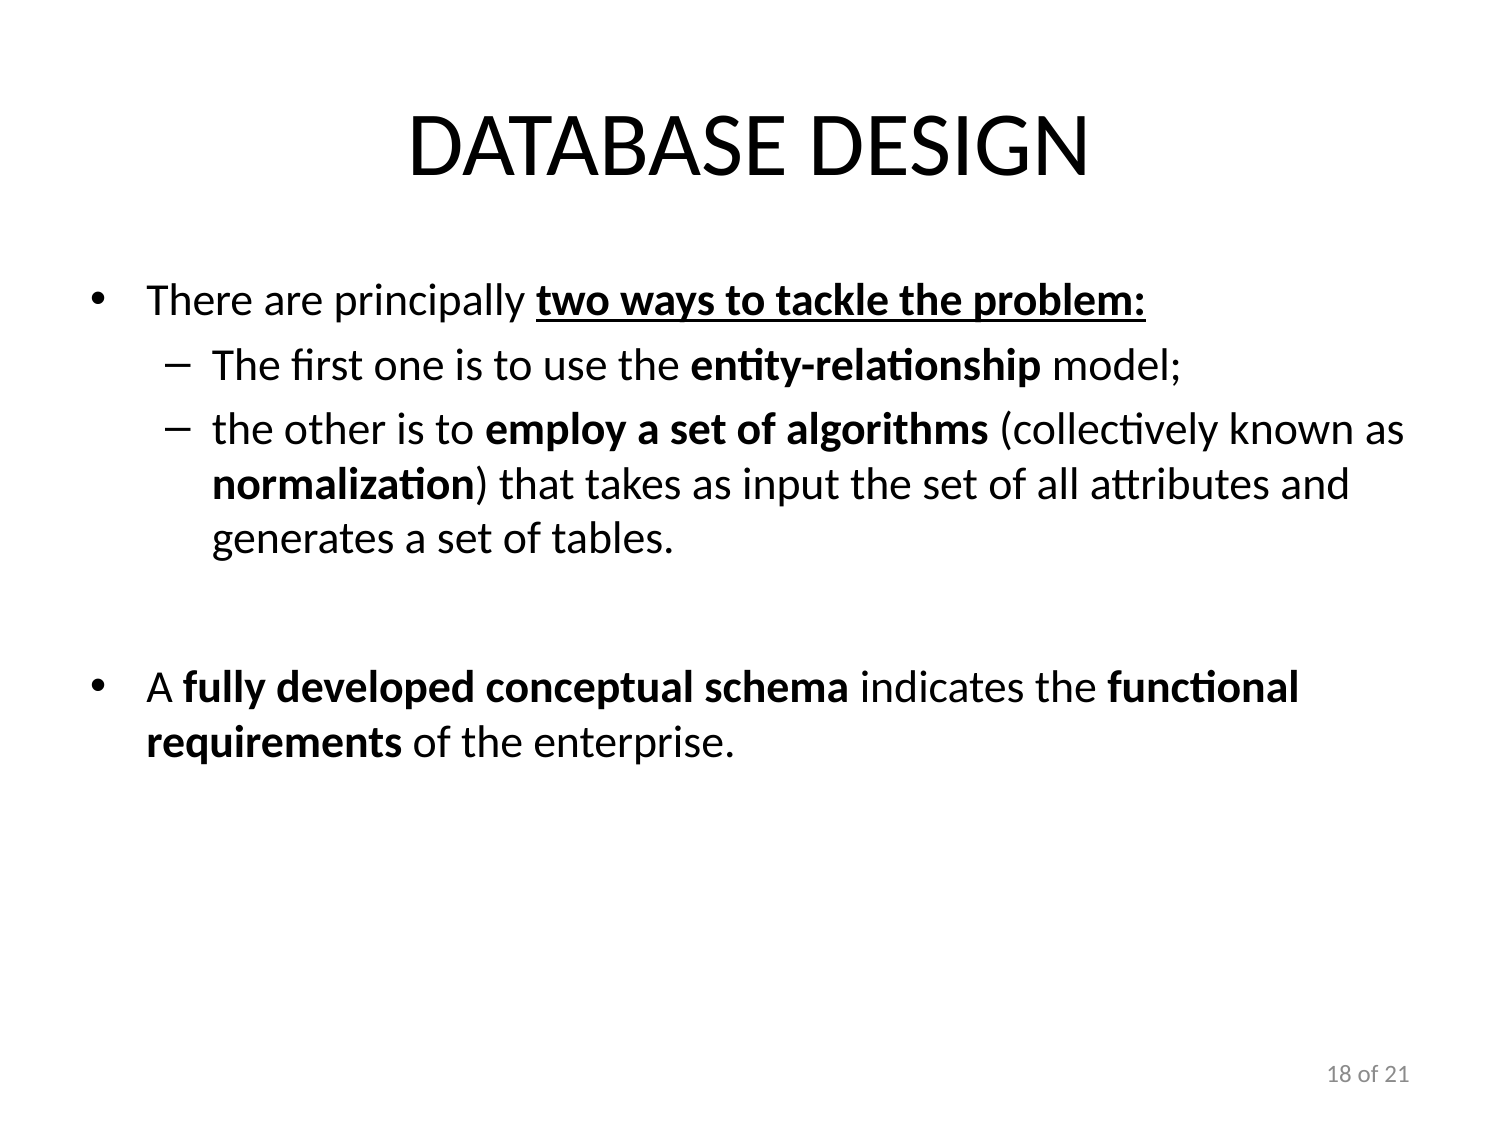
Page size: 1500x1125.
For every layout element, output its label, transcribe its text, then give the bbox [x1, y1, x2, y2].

slide_number 18 of 21 [1074, 1042, 1425, 1103]
title Database Design [75, 45, 1425, 233]
list There are principally two ways to tackle the problem: The first one is to use the entity-relationship model; the other is to employ a set of algorithms (collectively known as normalization) that takes as input the set of all attributes and generates a set of tables. A fully developed conceptual schema indicates the functional requirements of the enterprise. [75, 262, 1425, 1005]
